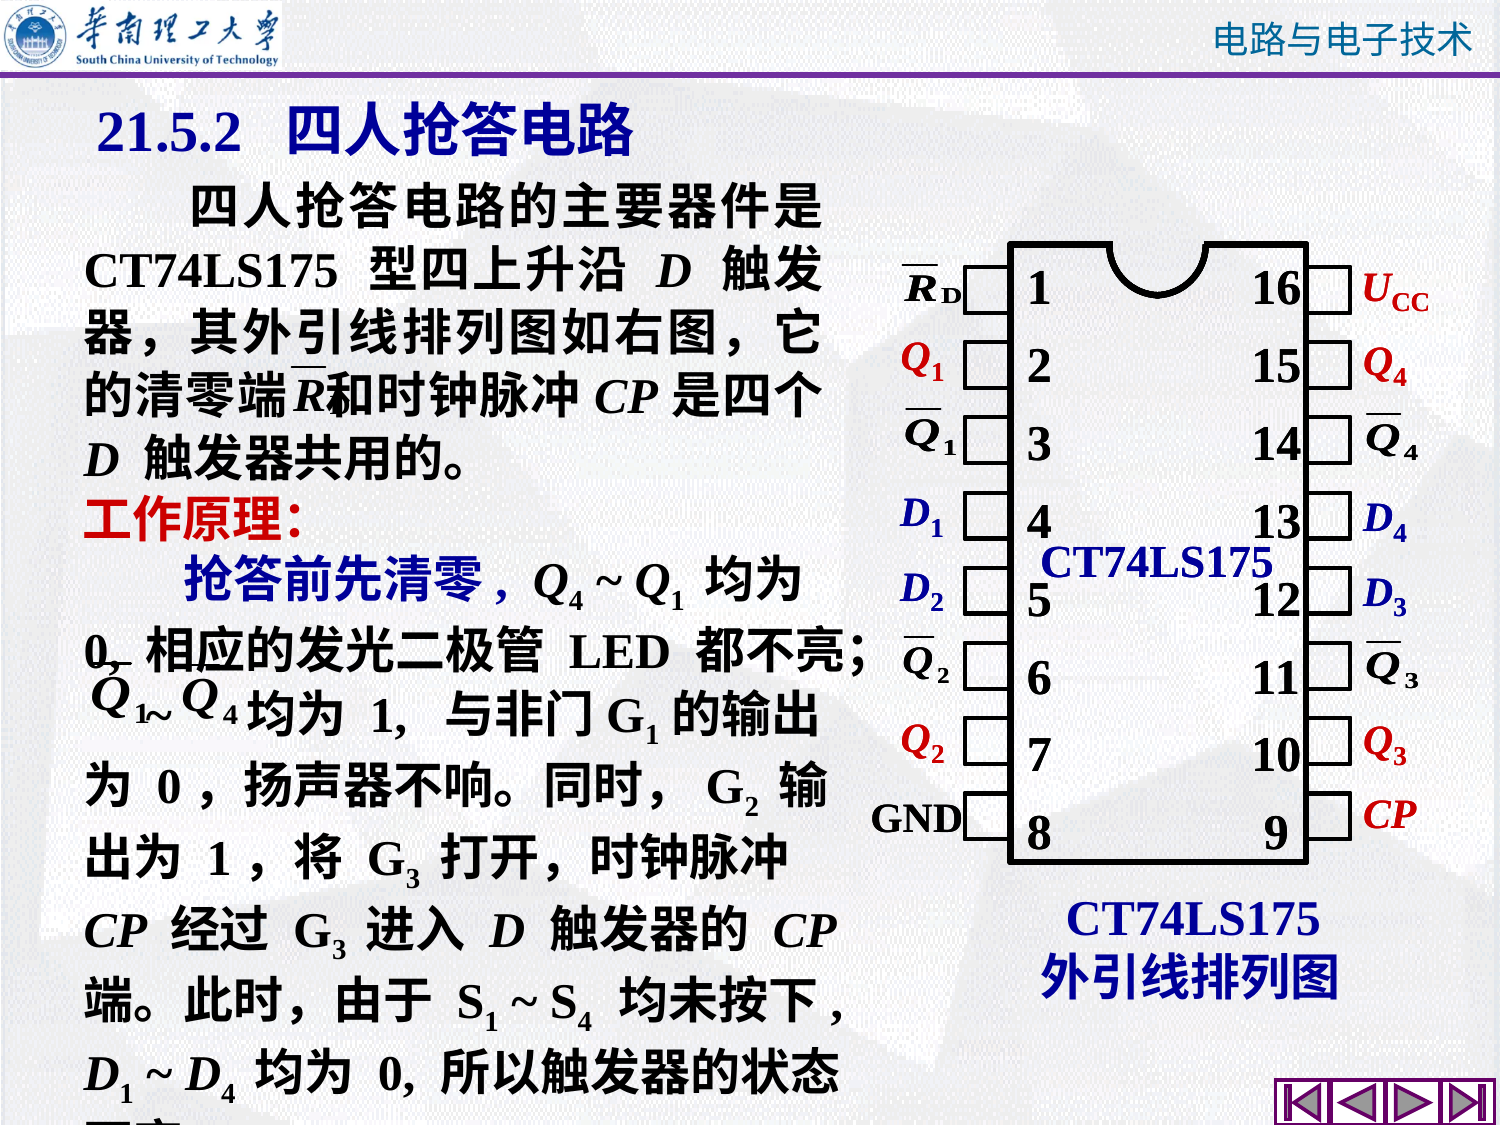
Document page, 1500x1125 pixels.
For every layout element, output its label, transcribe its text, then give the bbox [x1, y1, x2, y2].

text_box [68, 164, 839, 495]
text_box 21.5.2 四人抢答电路 [81, 85, 650, 164]
text_box 工作原理： [67, 479, 348, 555]
text_box CT74LS175 外引线排列图 [1025, 877, 1356, 1013]
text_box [68, 536, 862, 1057]
picture [1, 0, 1500, 72]
picture [1, 78, 1500, 1125]
